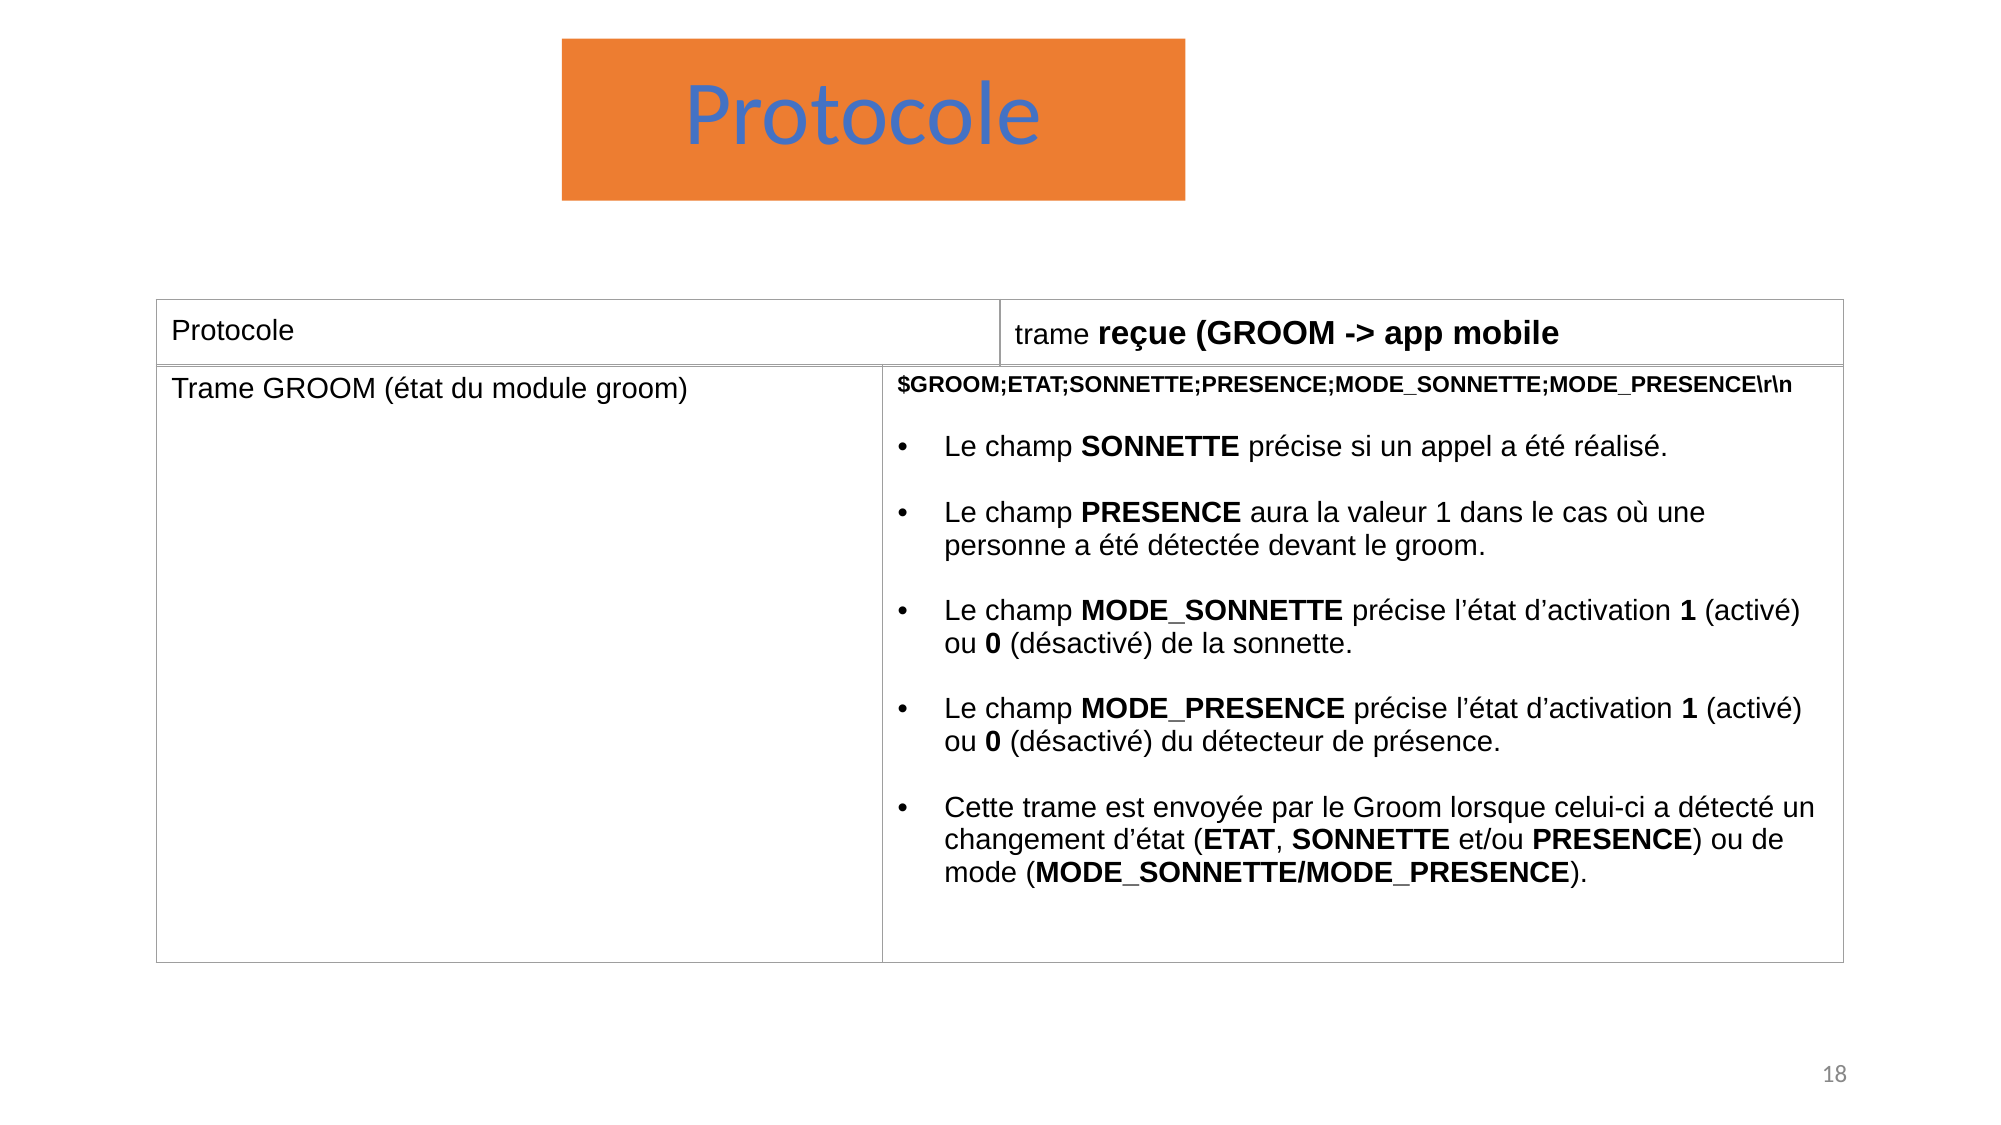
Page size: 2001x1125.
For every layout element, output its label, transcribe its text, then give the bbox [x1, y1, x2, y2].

table_header trame reçue (GROOM -> app mobile [1001, 300, 1843, 364]
table_header Trame GROOM (état du module groom) [157, 365, 882, 962]
table_header $GROOM;ETAT;SONNETTE;PRESENCE;MODE_SONNETTE;MODE_PRESENCE\r\n Le champ SONNETTE précise si un appel a été réalisé. Le champ PRESENCE aura la valeur 1 dans le cas où une personne a été détectée devant le groom. Le champ MODE_SONNETTE précise l’état d’activation 1 (activé) ou 0 (désactivé) de la sonnette. Le champ MODE_PRESENCE précise l’état d’activation 1 (activé) ou 0 (désactivé) du détecteur de présence. Cette trame est envoyée par le Groom lorsque celui-ci a détecté un changement d’état (ETAT, SONNETTE et/ou PRESENCE) ou de mode (MODE_SONNETTE/MODE_PRESENCE). [883, 365, 1843, 962]
slide_number ‹#› [1412, 1042, 1863, 1103]
table_header Protocole [157, 300, 999, 364]
title Protocole [561, 38, 1186, 201]
